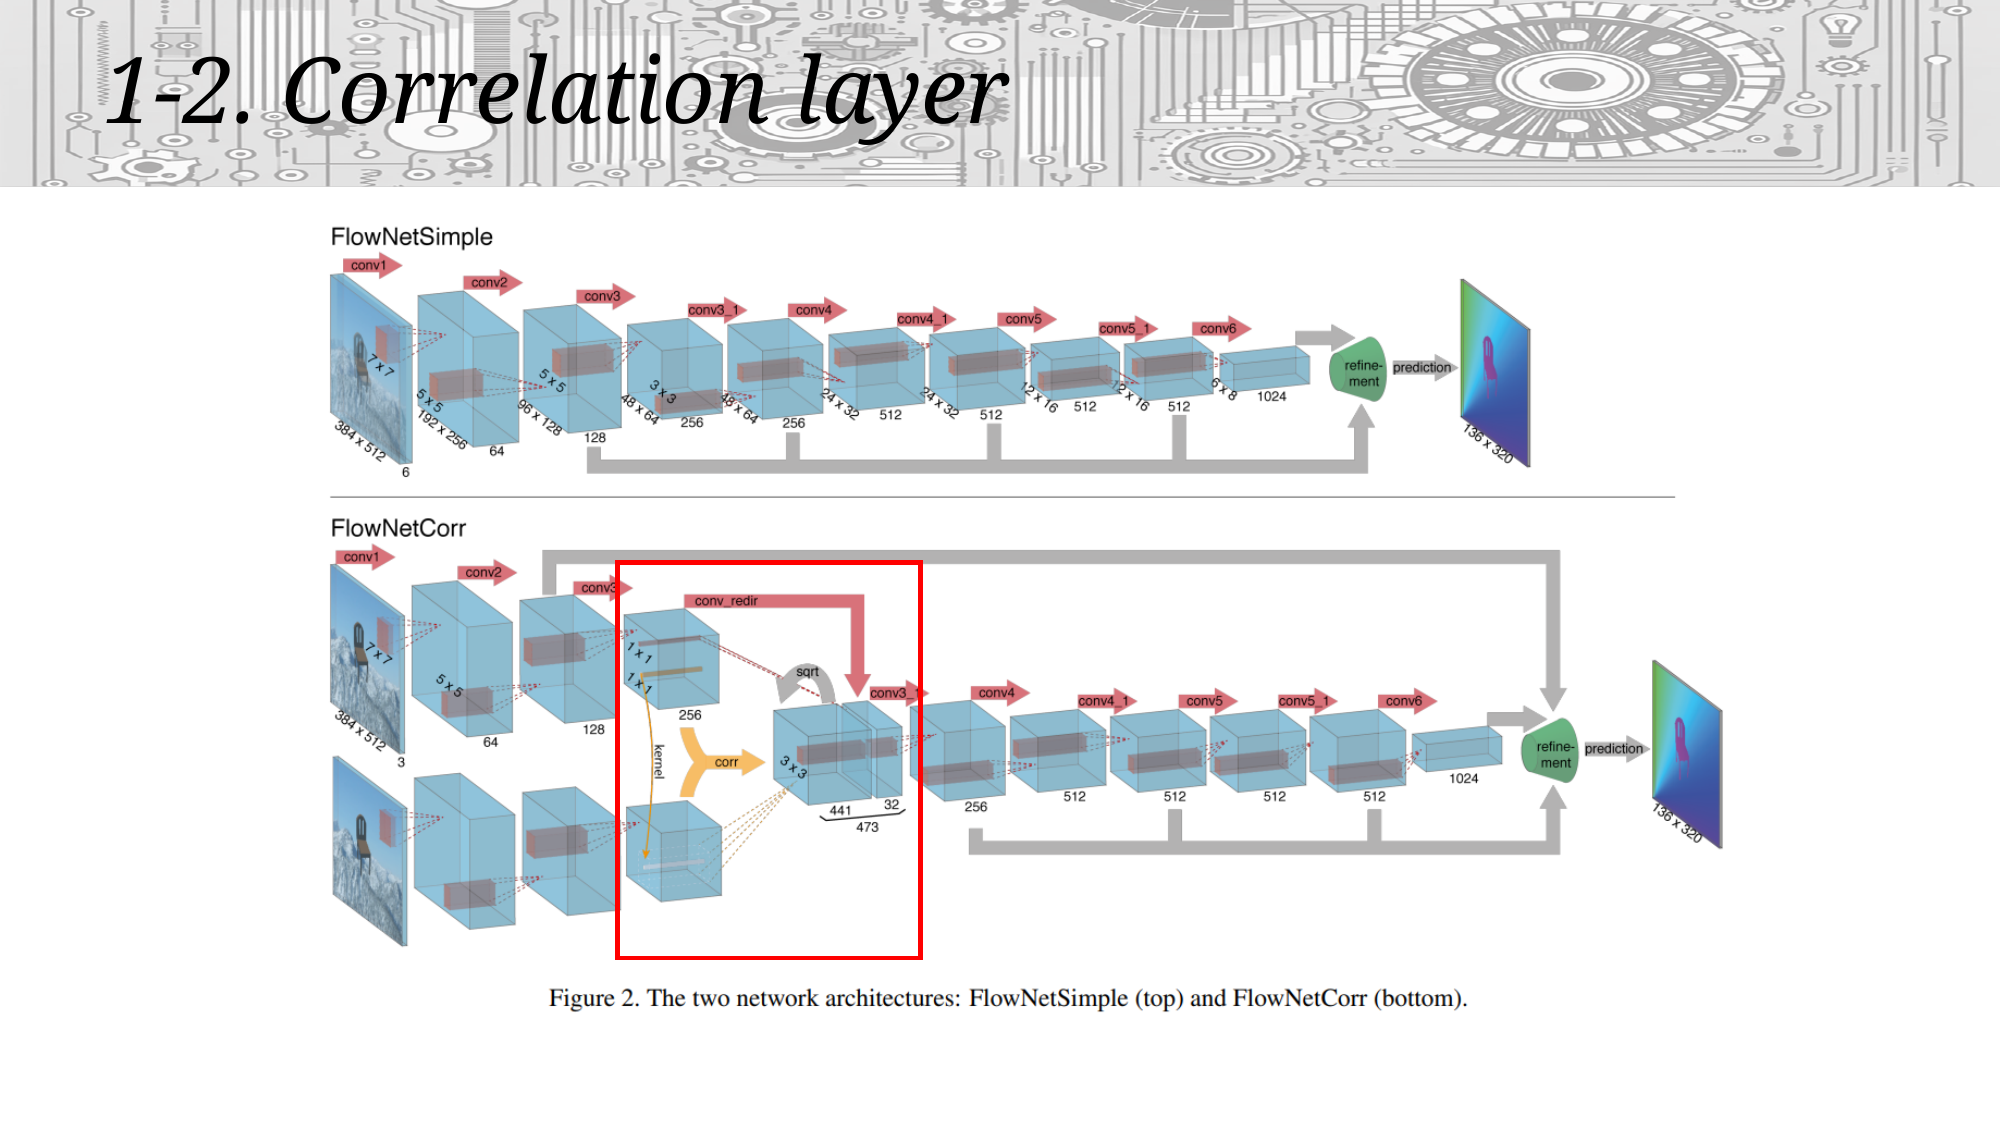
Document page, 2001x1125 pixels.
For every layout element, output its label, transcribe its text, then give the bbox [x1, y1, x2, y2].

text_box 1-2. Correlation layer [88, 0, 1814, 188]
text_box [1814, 0, 2000, 188]
picture [305, 206, 1735, 1018]
text_box [0, 0, 88, 188]
